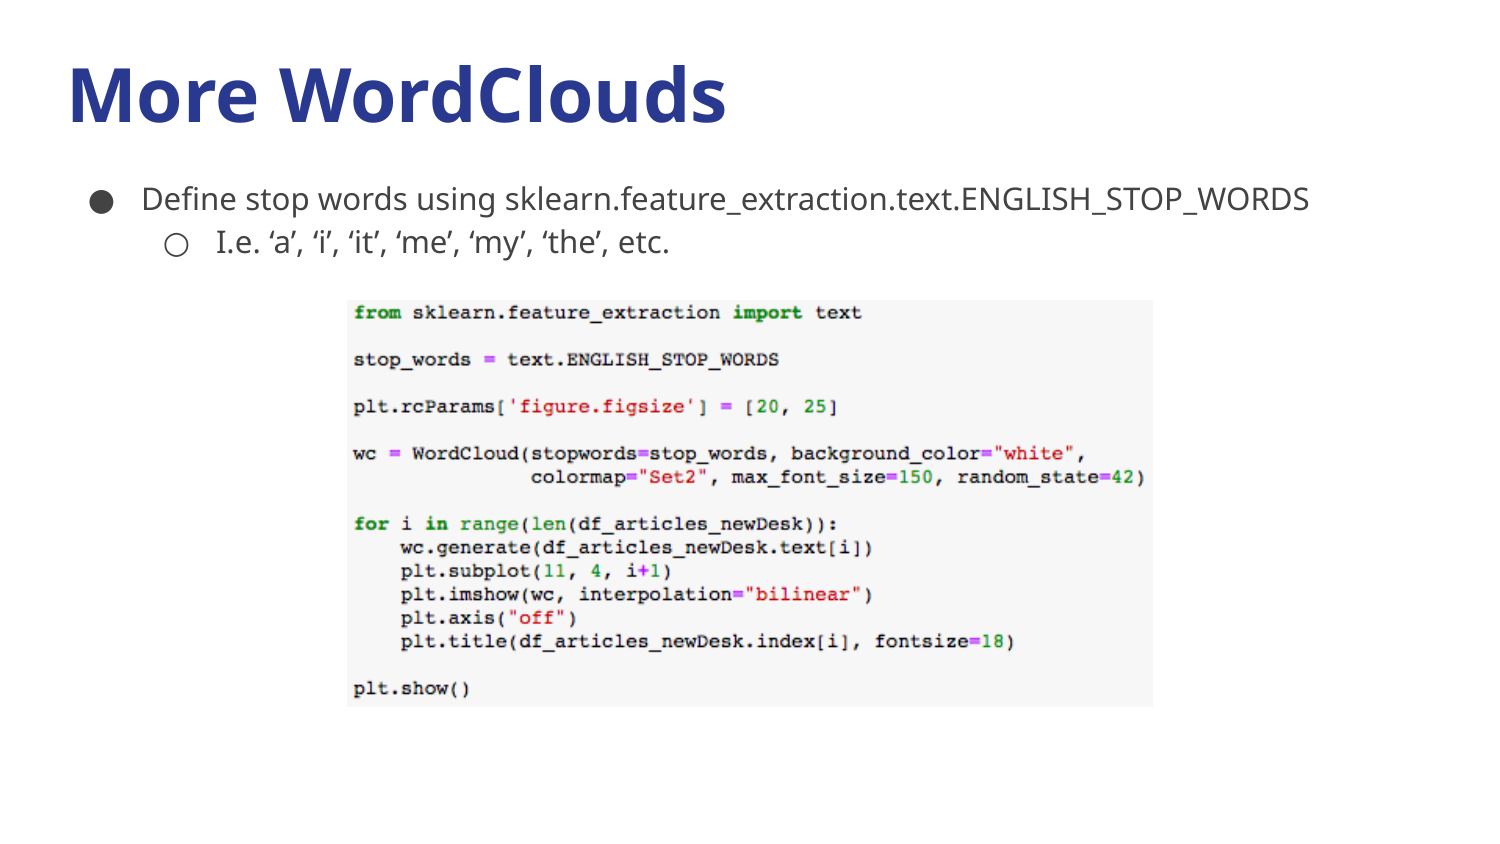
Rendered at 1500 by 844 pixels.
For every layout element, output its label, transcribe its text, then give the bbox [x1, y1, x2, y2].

title More WordClouds [51, 32, 1449, 133]
picture [347, 299, 1153, 707]
list Define stop words using sklearn.feature_extraction.text.ENGLISH_STOP_WORDS I.e. ‘a’, ‘i’, ‘it’, ‘me’, ‘my’, ‘the’, etc. [51, 158, 1449, 707]
